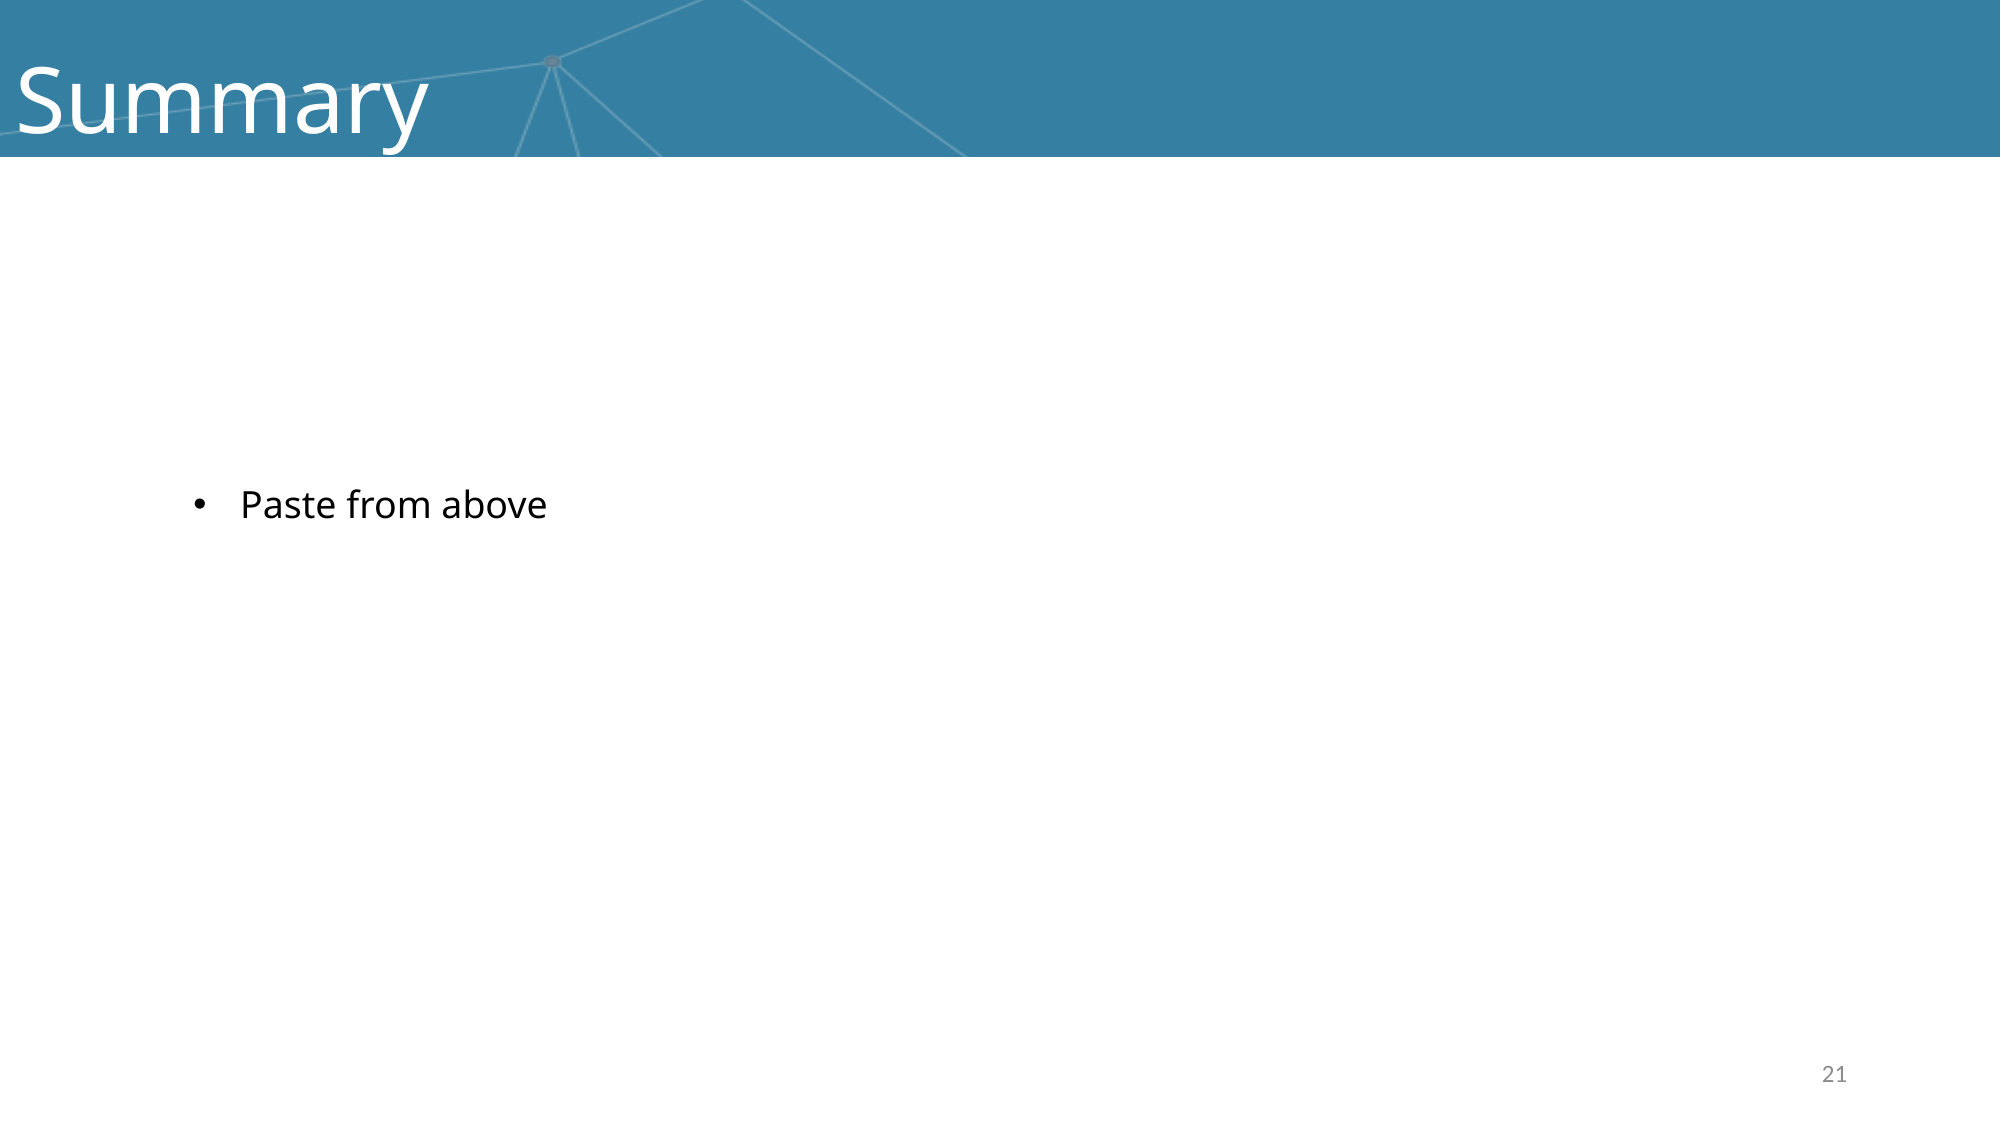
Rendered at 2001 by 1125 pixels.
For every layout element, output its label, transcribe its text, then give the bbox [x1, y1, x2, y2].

slide_number 21 [1412, 1042, 1863, 1103]
text_box Paste from above [178, 473, 821, 534]
title Summary [0, 22, 1725, 154]
